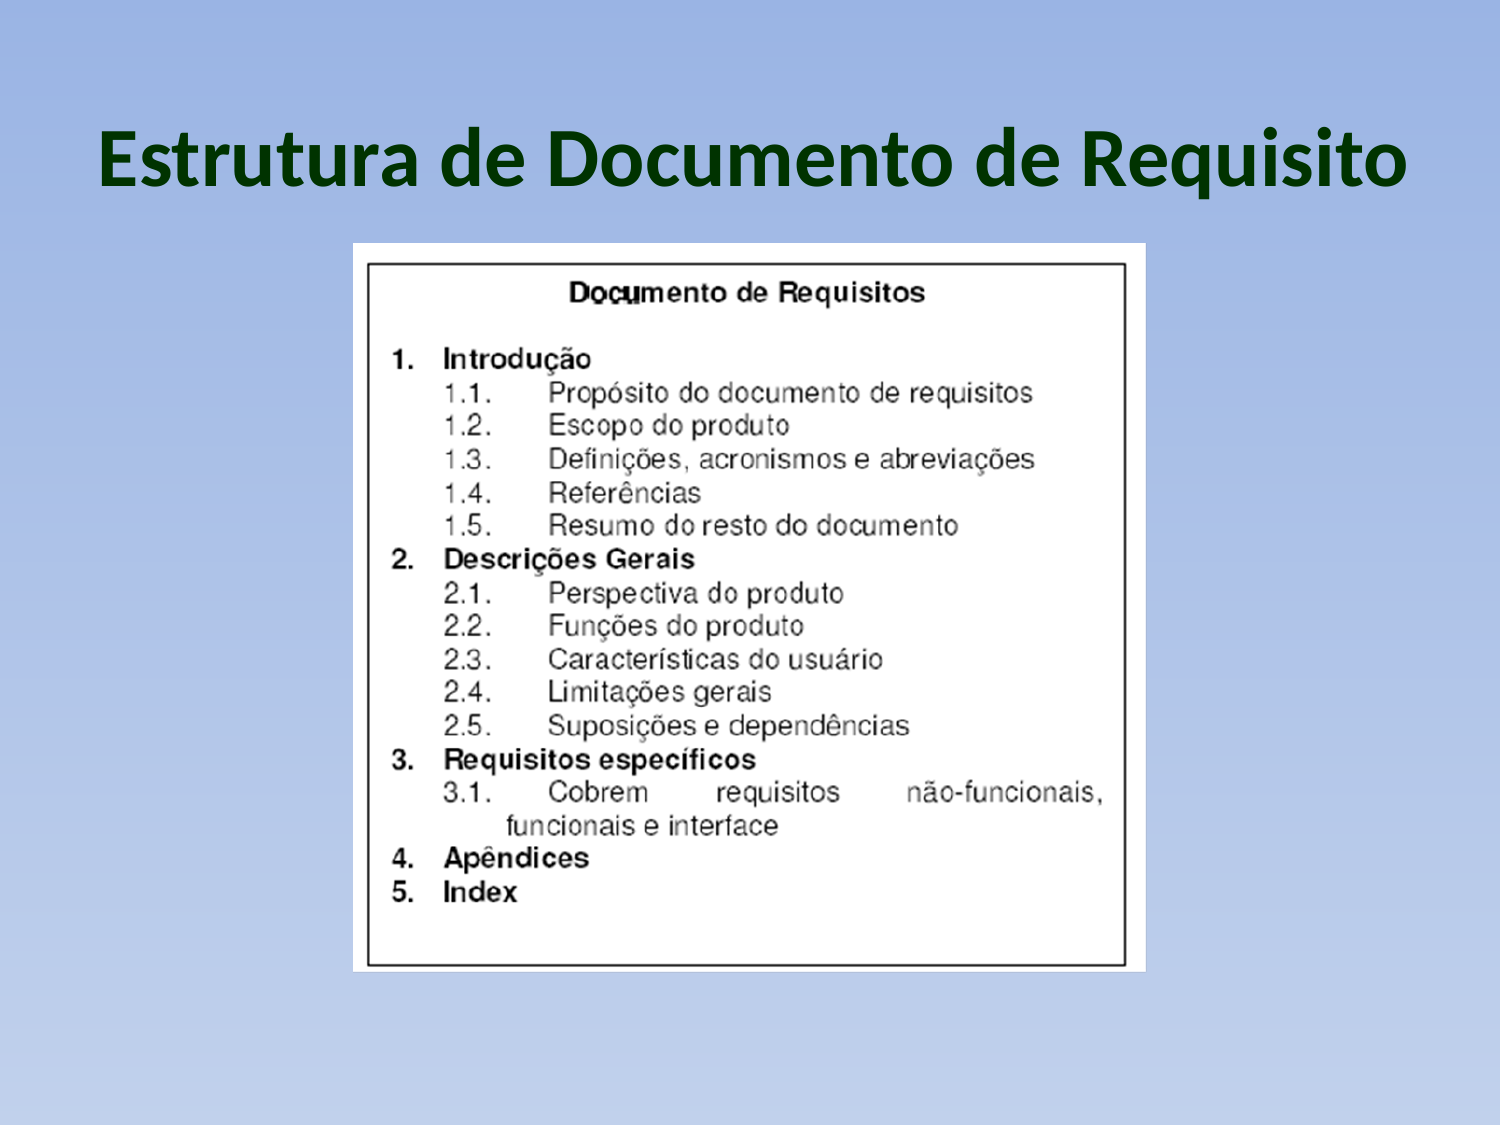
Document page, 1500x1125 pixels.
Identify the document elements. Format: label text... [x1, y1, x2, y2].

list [353, 243, 1147, 973]
title Estrutura de Documento de Requisito [75, 82, 1425, 223]
